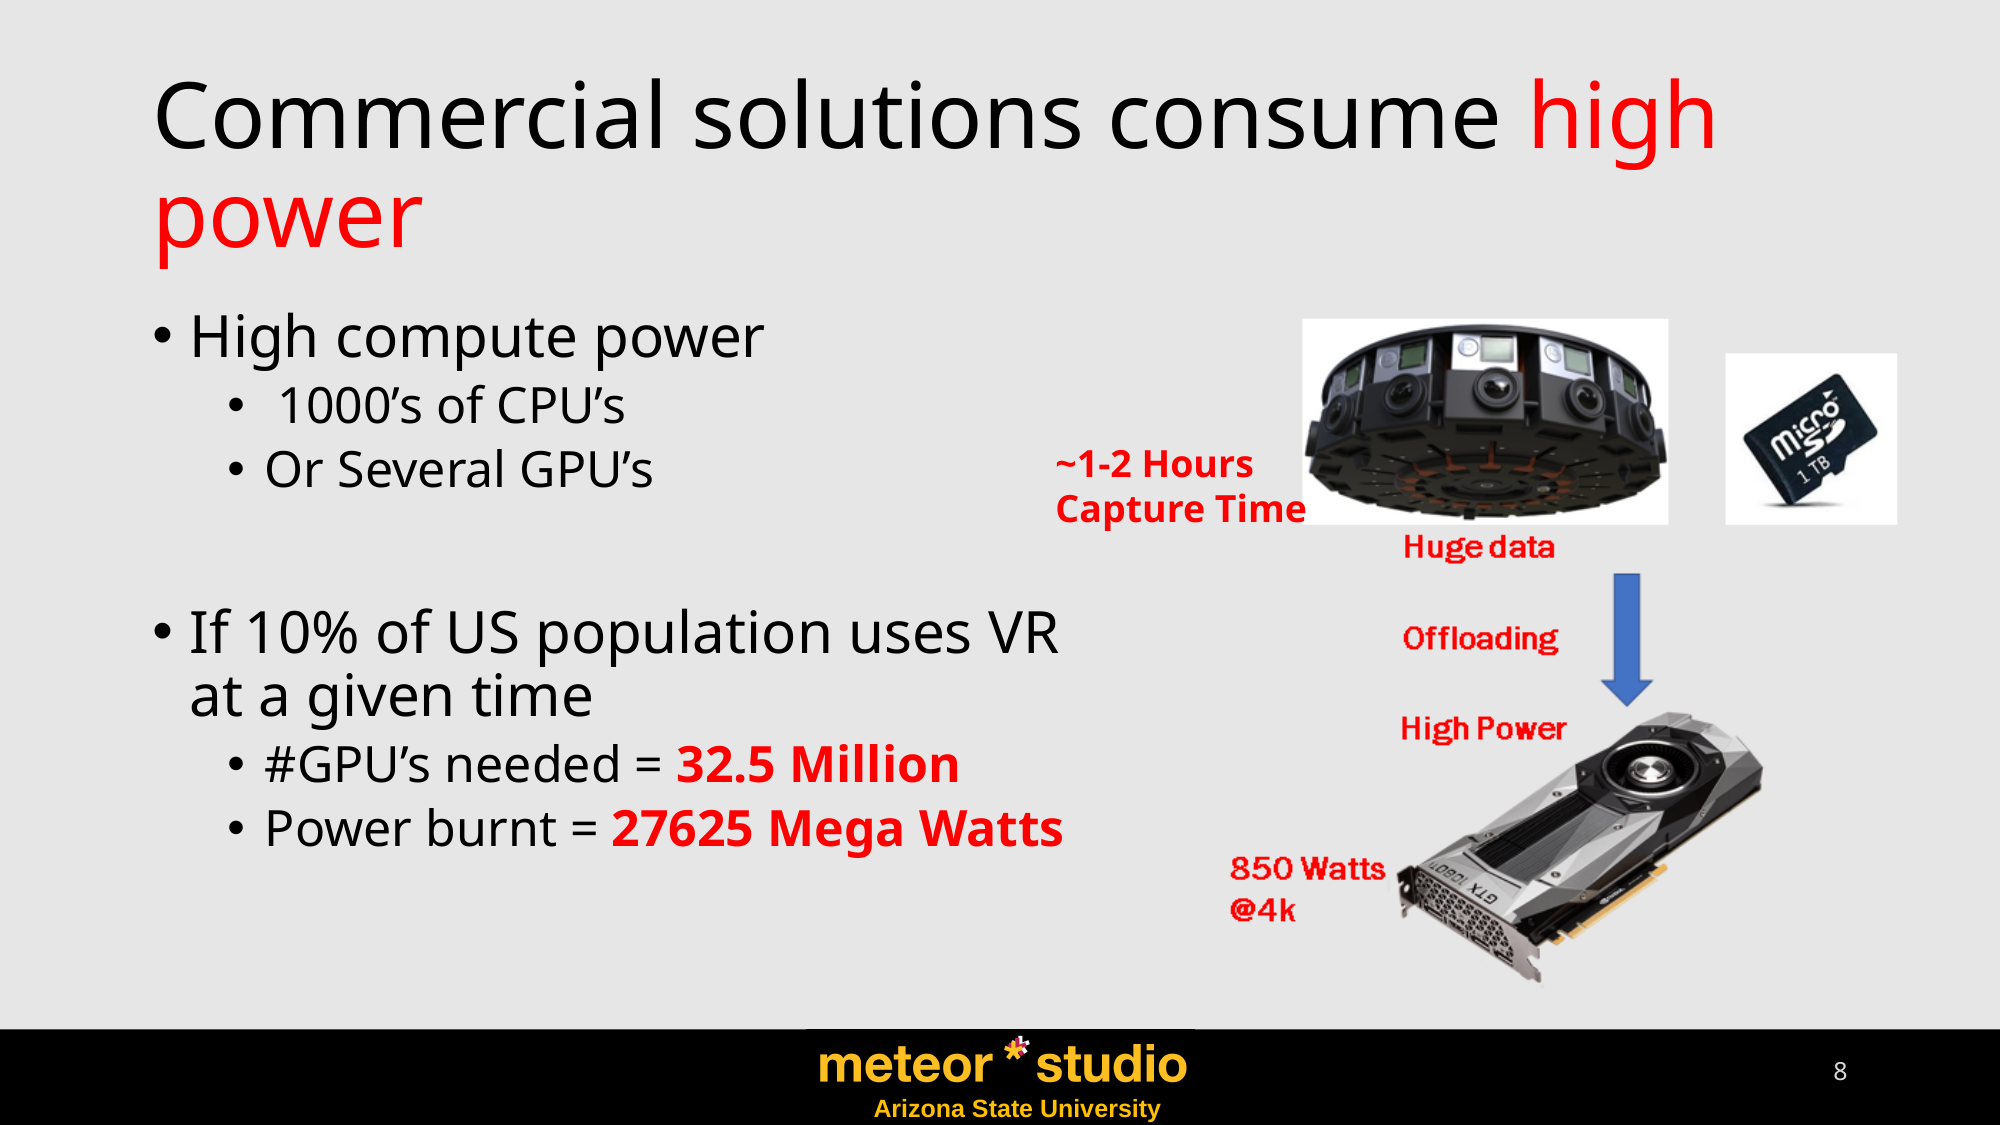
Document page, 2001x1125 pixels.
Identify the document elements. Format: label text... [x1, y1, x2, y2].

picture [806, 1029, 1195, 1092]
text_box ~1-2 Hours Capture Time [1040, 432, 1131, 538]
slide_number 8 [1412, 1042, 1863, 1103]
title Commercial solutions consume high power [137, 59, 1863, 278]
list High compute power 1000’s of CPU’s Or Several GPU’s If 10% of US population uses VR at a given time #GPU’s needed = 32.5 Million Power burnt = 27625 Mega Watts [137, 299, 1132, 1014]
picture [1131, 299, 1936, 993]
